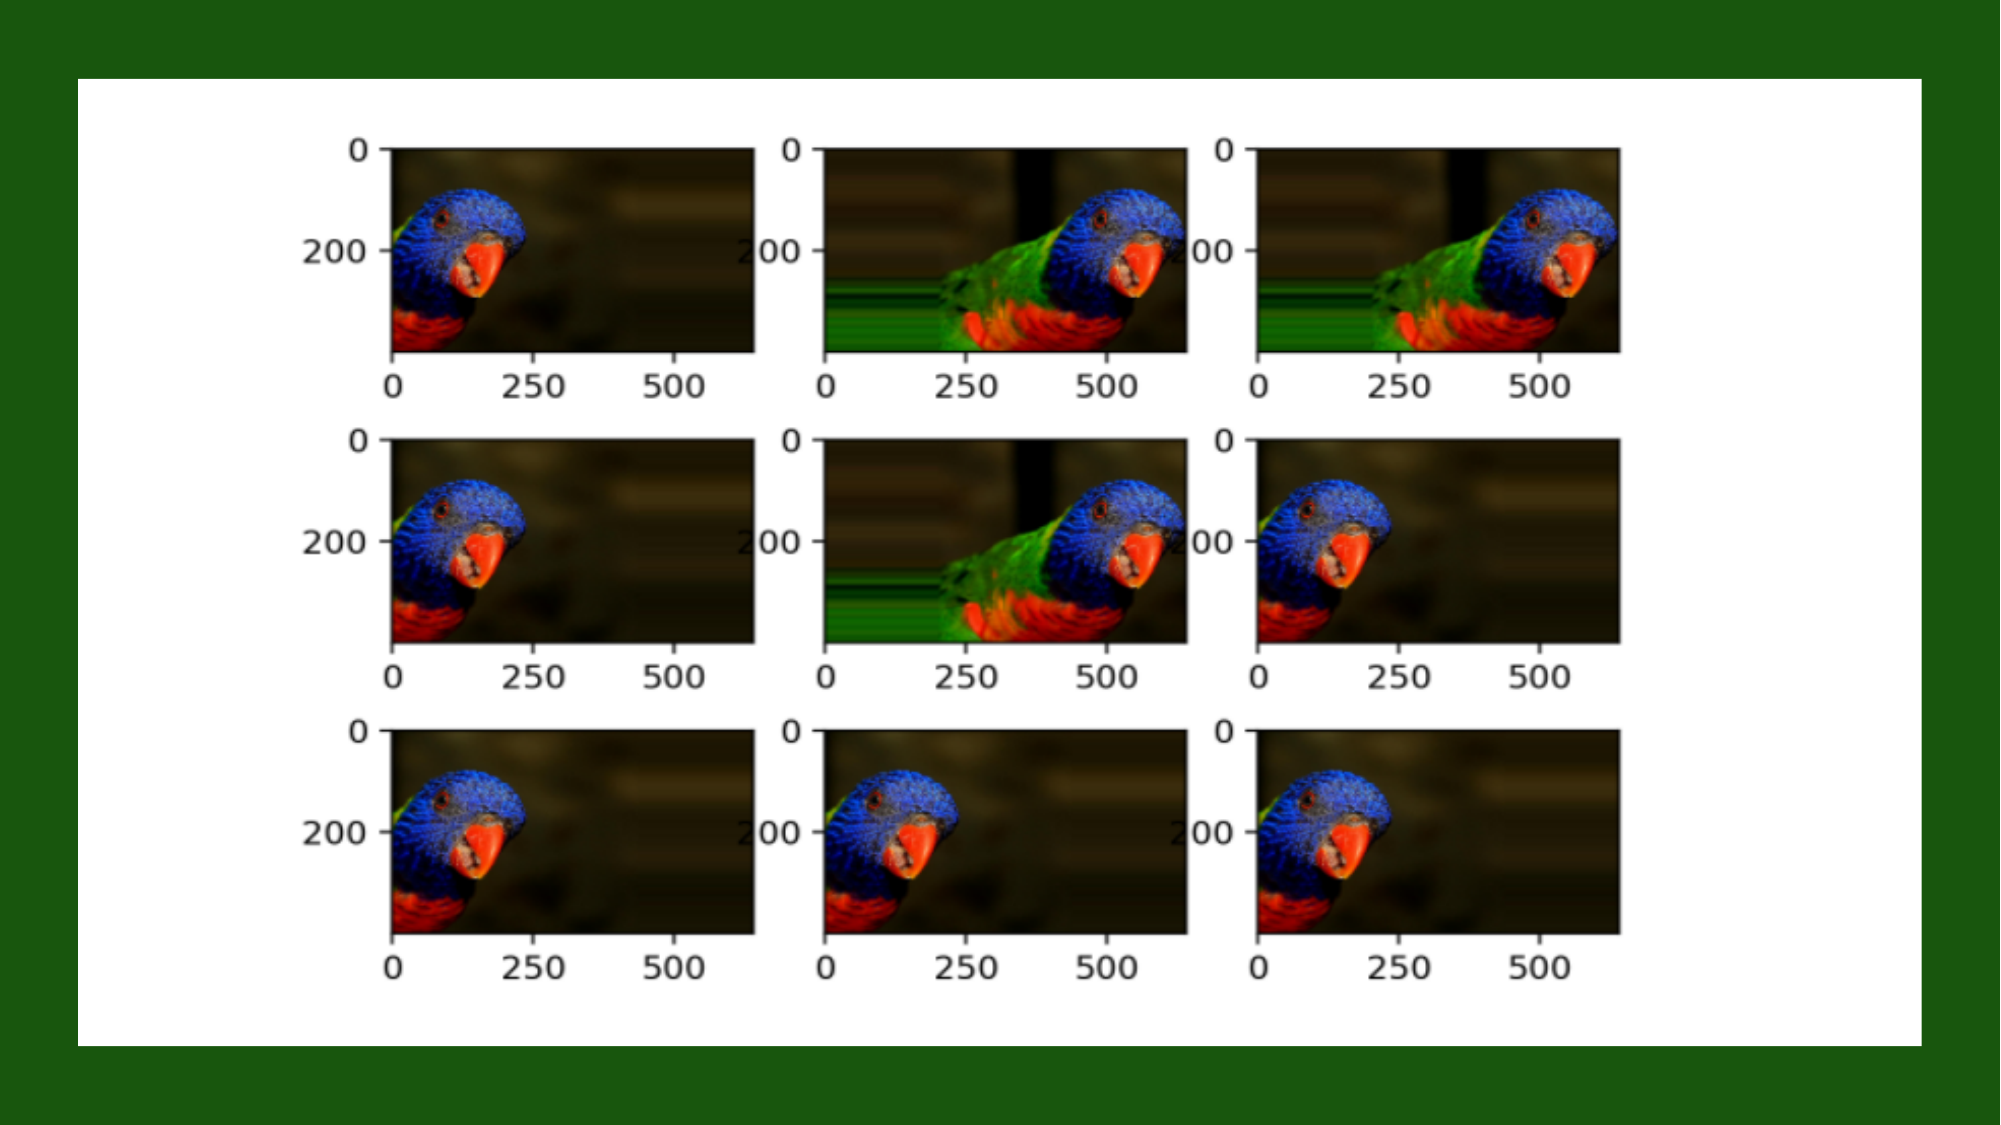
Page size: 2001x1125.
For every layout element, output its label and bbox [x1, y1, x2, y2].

text_box [0, 0, 2000, 1125]
picture [280, 93, 1674, 1036]
text_box [77, 78, 1923, 1047]
